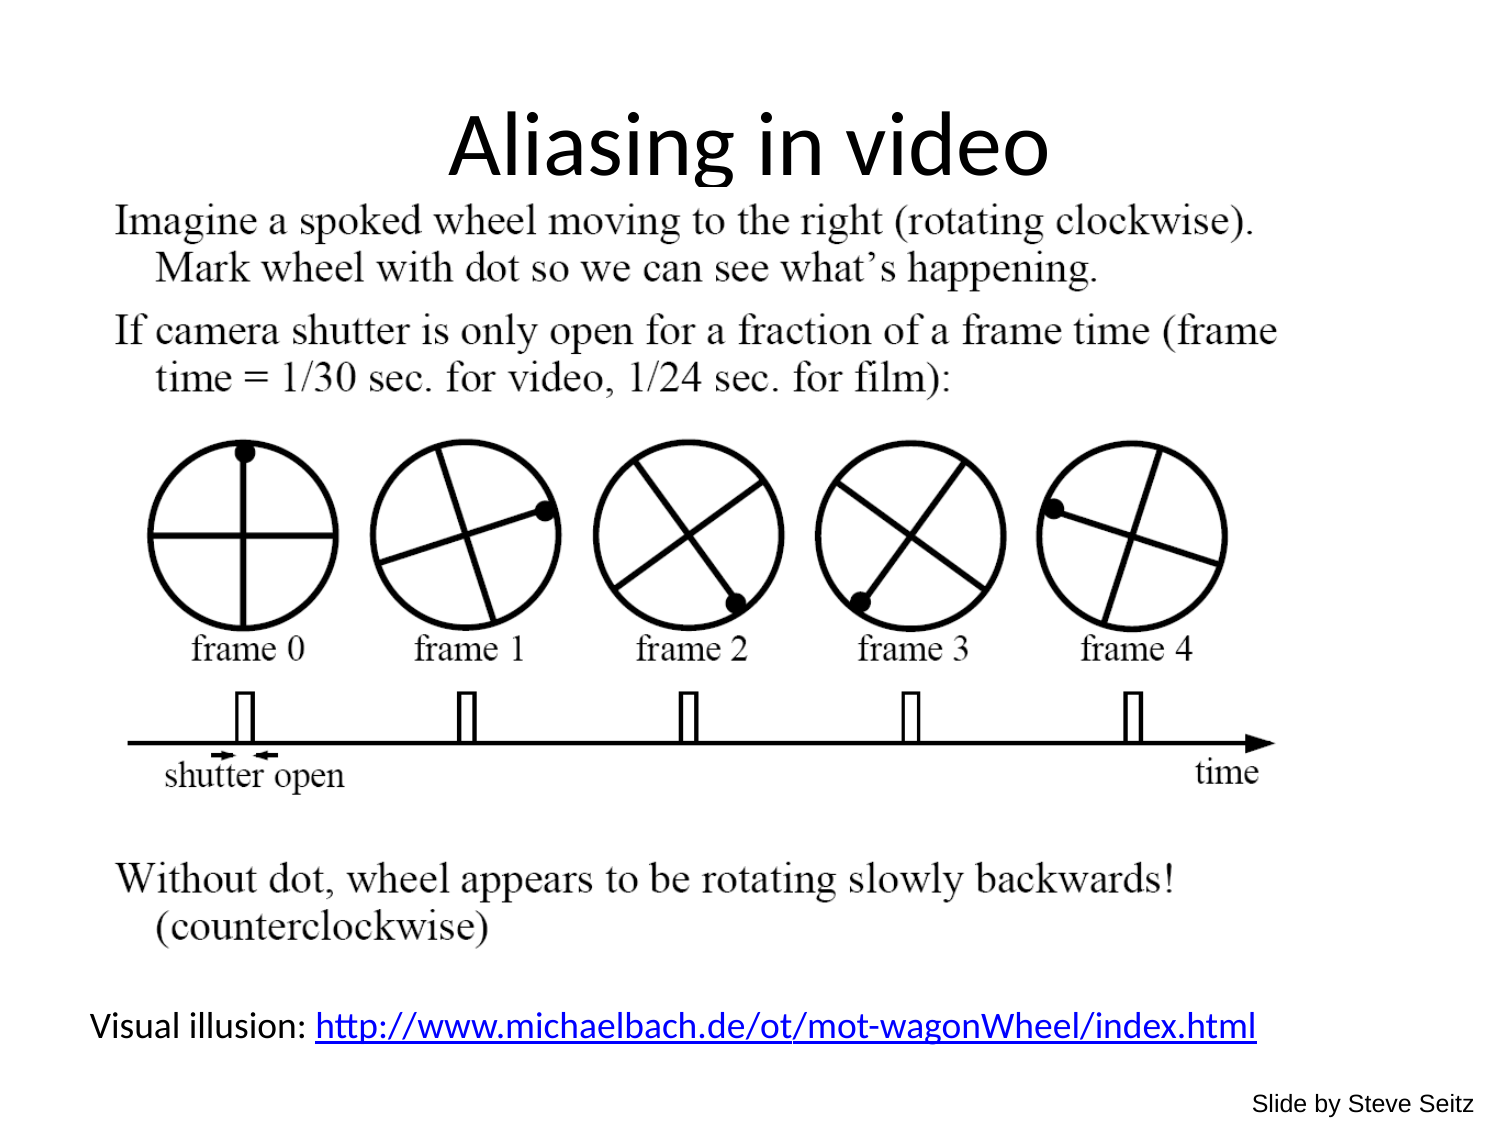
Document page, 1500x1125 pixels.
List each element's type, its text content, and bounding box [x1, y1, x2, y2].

text_box Slide by Steve Seitz [1237, 1079, 1490, 1125]
text_box Visual illusion: http://www.michaelbach.de/ot/mot-wagonWheel/index.html [74, 993, 1387, 1054]
title Aliasing in video [75, 45, 1425, 233]
picture [74, 187, 1340, 961]
